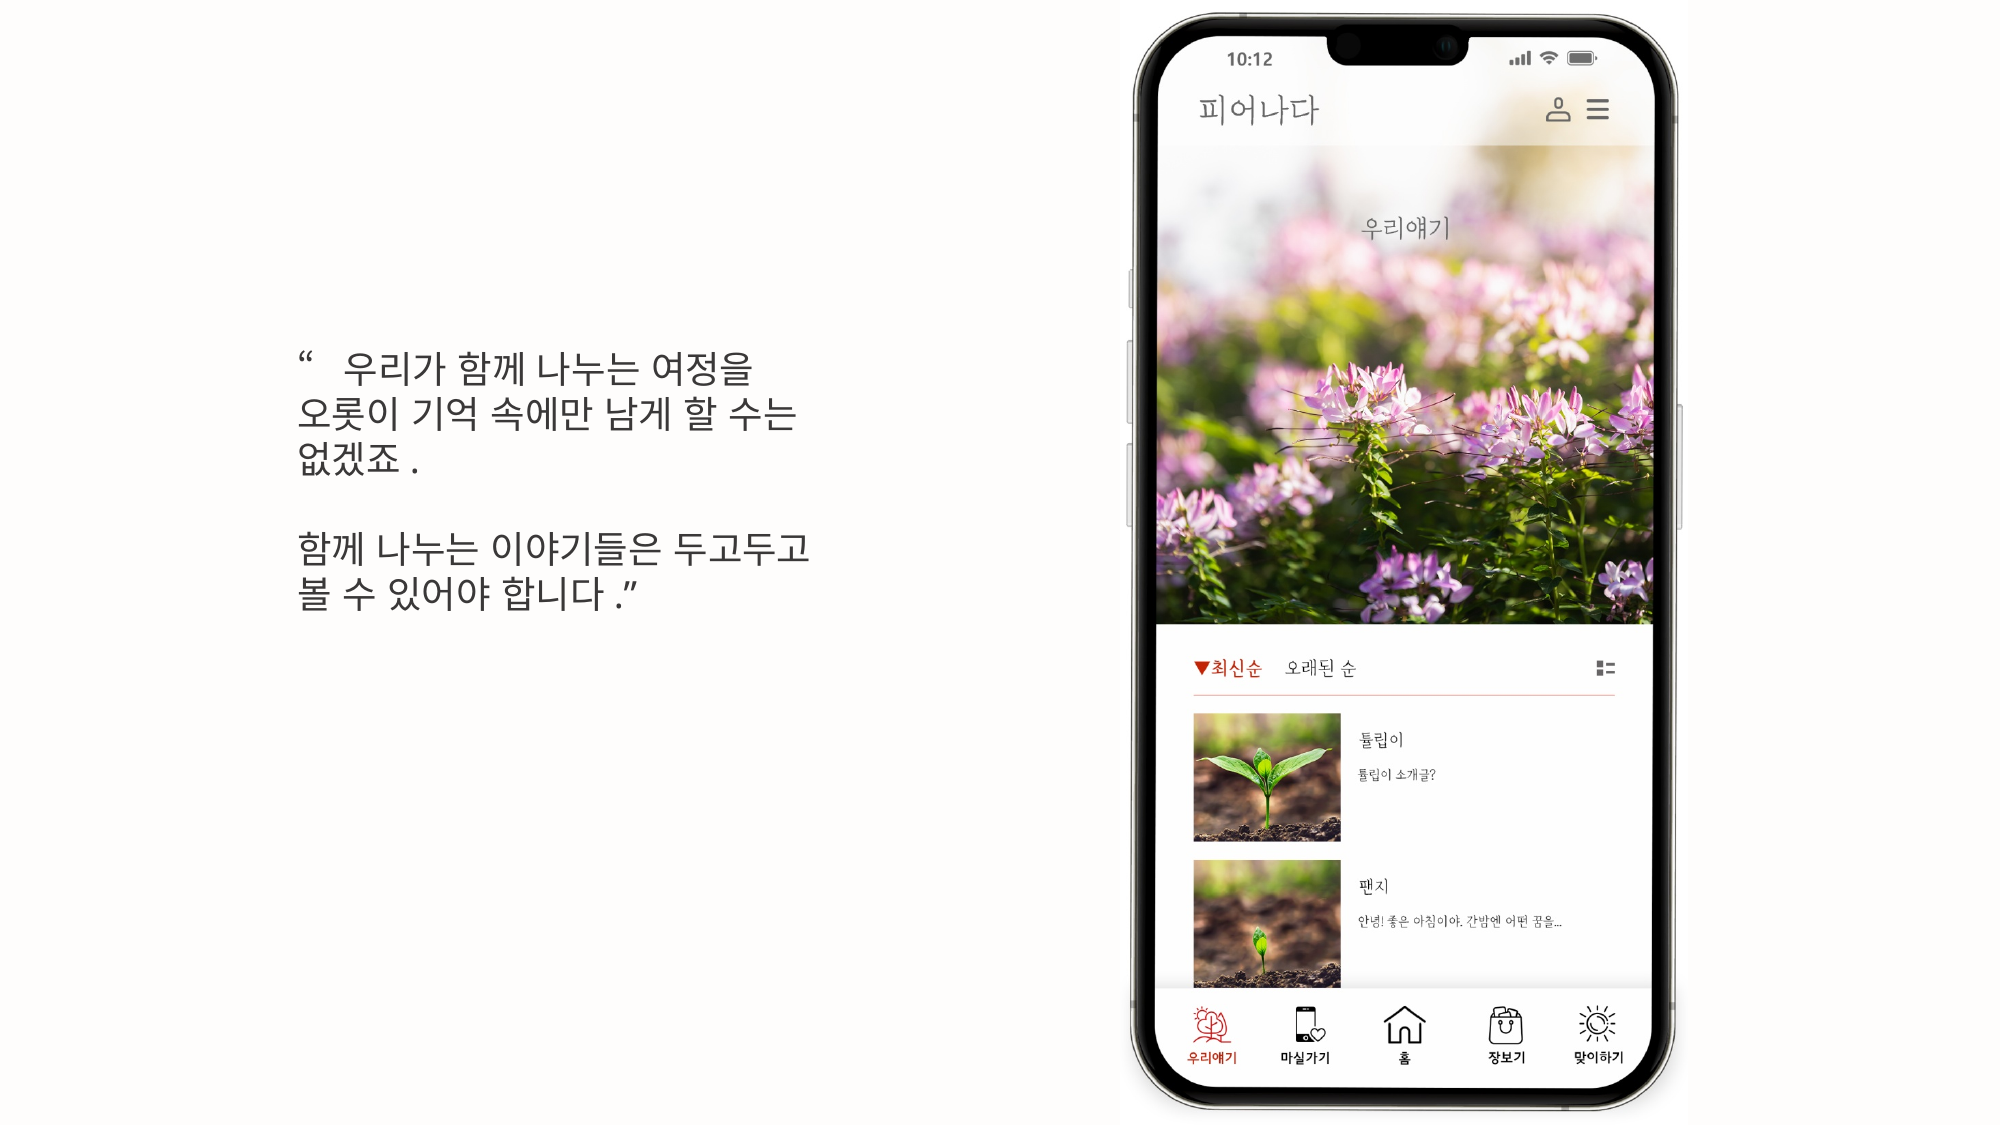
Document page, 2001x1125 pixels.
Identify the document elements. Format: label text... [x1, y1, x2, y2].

picture [1120, 0, 1688, 1125]
text_box “우리가 함께 나누는 여정을 오롯이 기억 속에만 남게 할 수는 없겠죠. 함께 나누는 이야기들은 두고두고 볼 수 있어야 합니다.” [282, 339, 854, 624]
